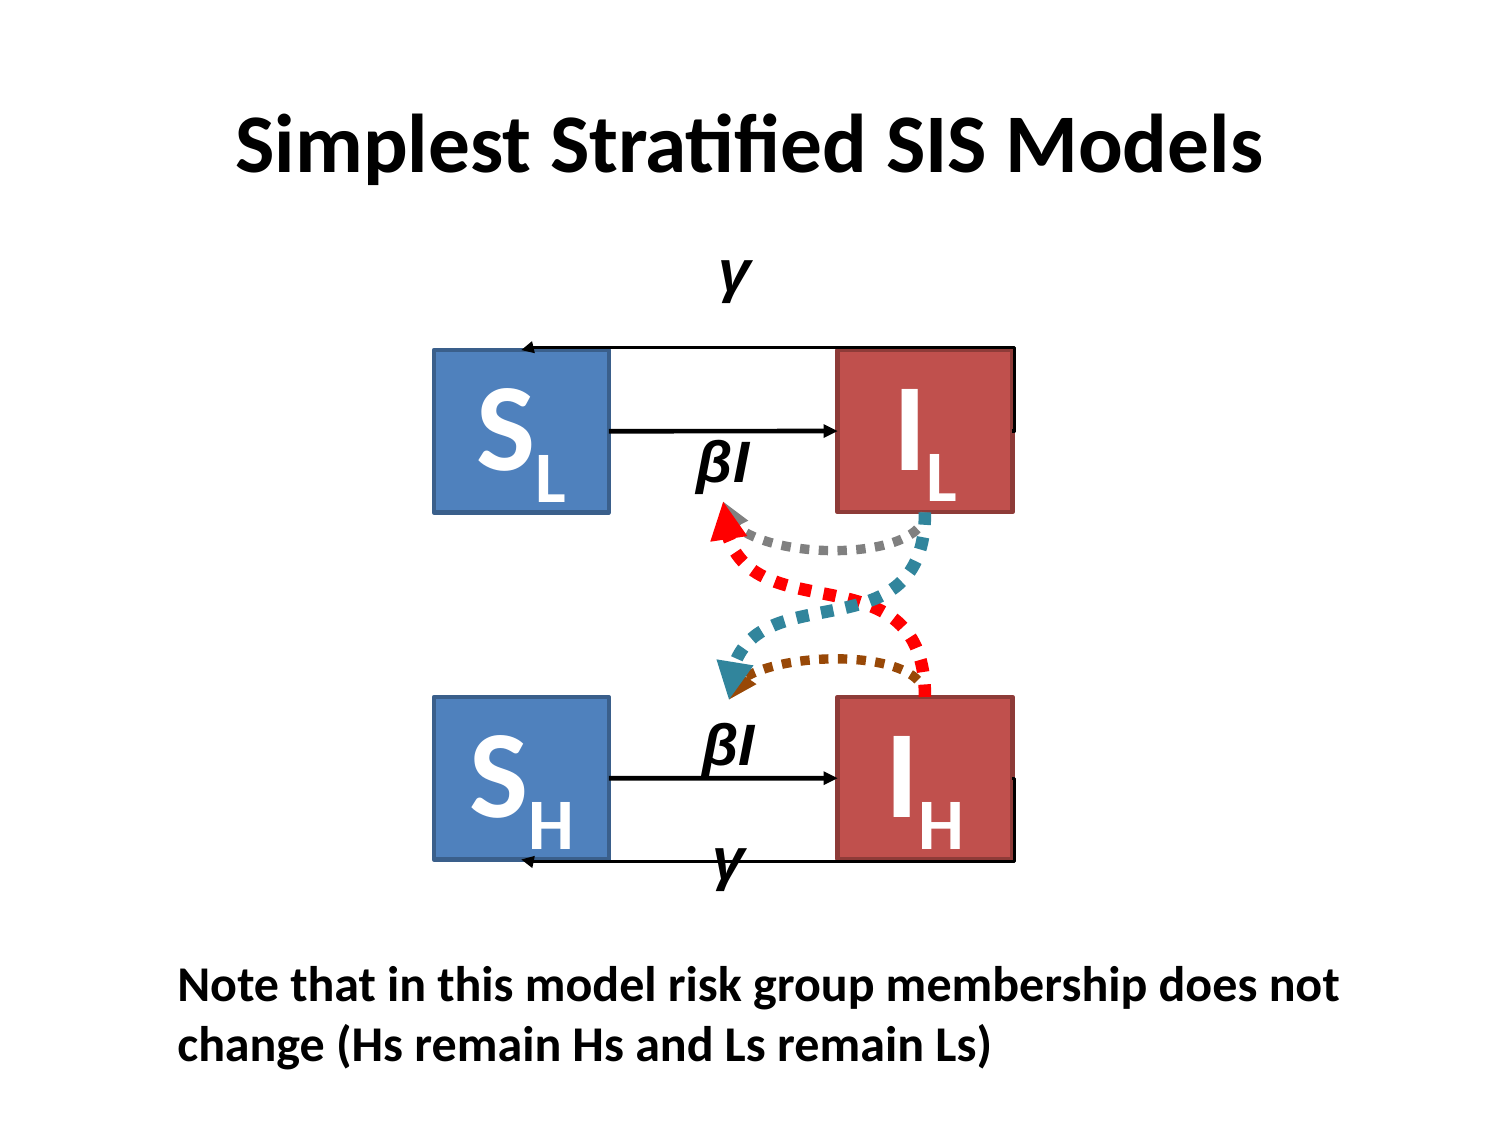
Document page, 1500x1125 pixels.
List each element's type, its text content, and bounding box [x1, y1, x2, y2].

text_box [825, 712, 829, 797]
text_box γ [697, 869, 761, 899]
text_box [733, 507, 921, 705]
title Simplest Stratified SIS Models [75, 45, 1425, 233]
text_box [521, 777, 1013, 860]
text_box IH [835, 695, 1015, 777]
text_box IL [835, 437, 1015, 514]
text_box Note that in this model risk group membership does not change (Hs remain Hs and Ls remain Ls) [162, 943, 1500, 1079]
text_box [521, 349, 1013, 432]
text_box βI [682, 441, 765, 502]
text_box SL [432, 348, 611, 515]
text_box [819, 406, 829, 497]
text_box βI [687, 699, 771, 775]
text_box SH [432, 695, 611, 862]
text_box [726, 498, 922, 702]
text_box γ [704, 225, 767, 311]
